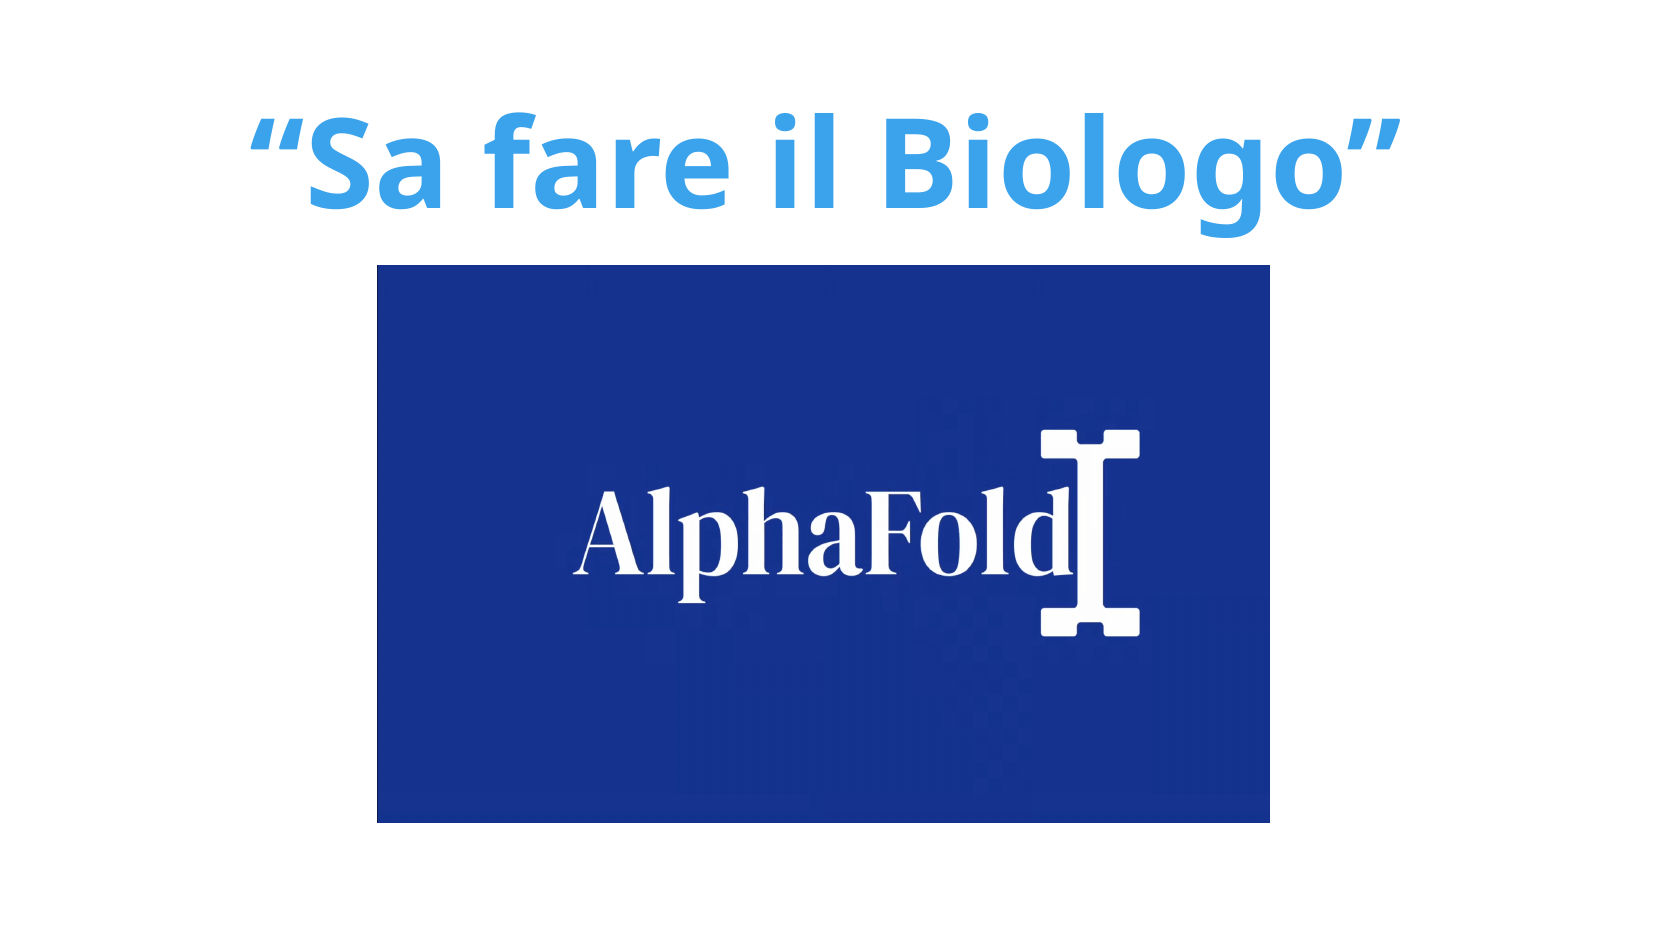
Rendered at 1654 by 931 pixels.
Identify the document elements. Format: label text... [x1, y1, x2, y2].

picture [377, 265, 1270, 823]
title “Sa fare il Biologo” [82, 81, 1571, 236]
